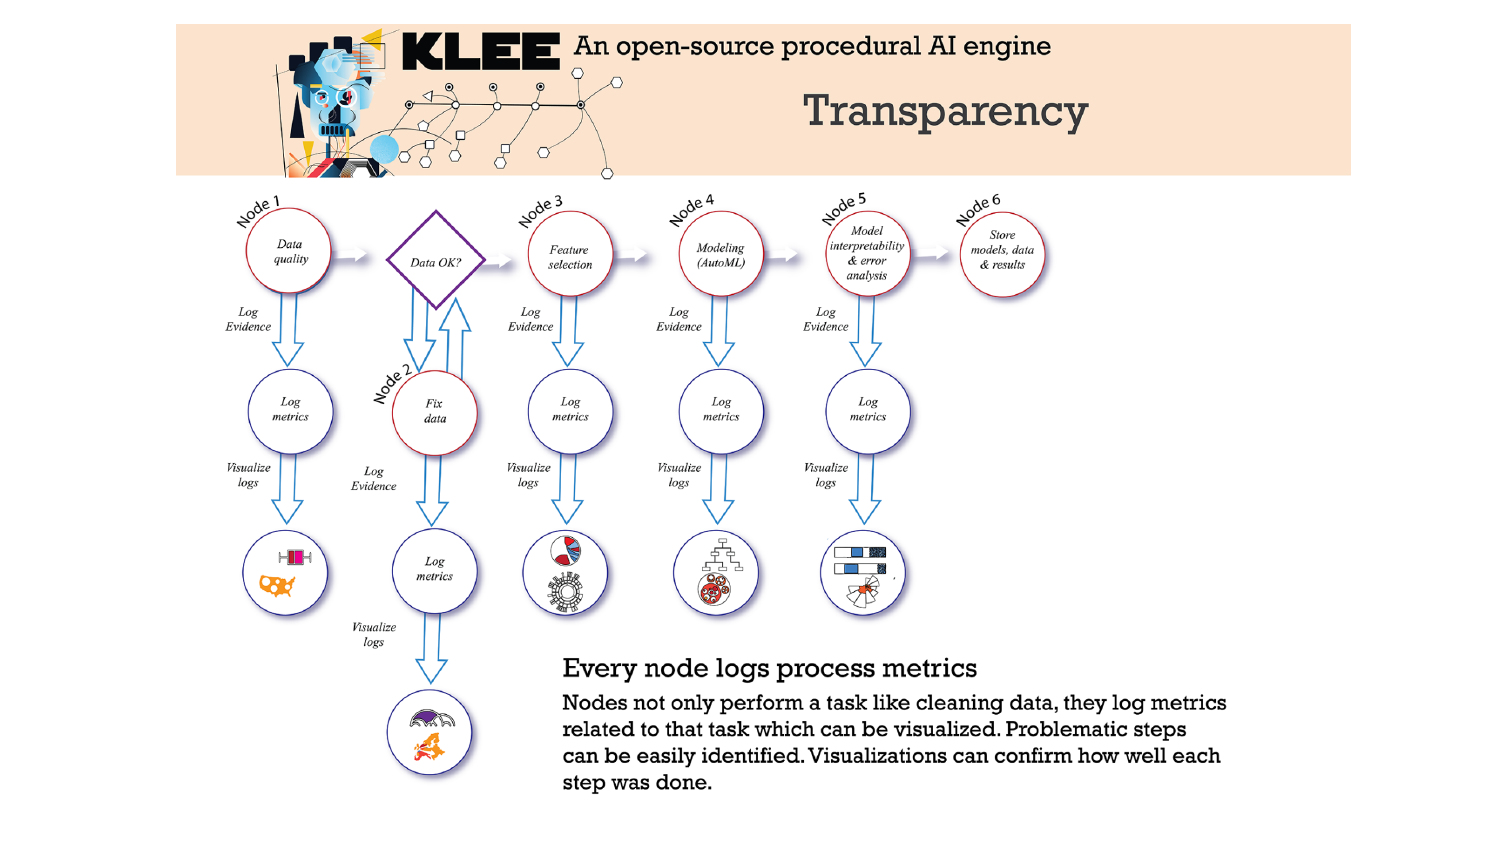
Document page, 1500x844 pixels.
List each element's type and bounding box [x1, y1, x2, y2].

picture [175, 24, 1351, 819]
